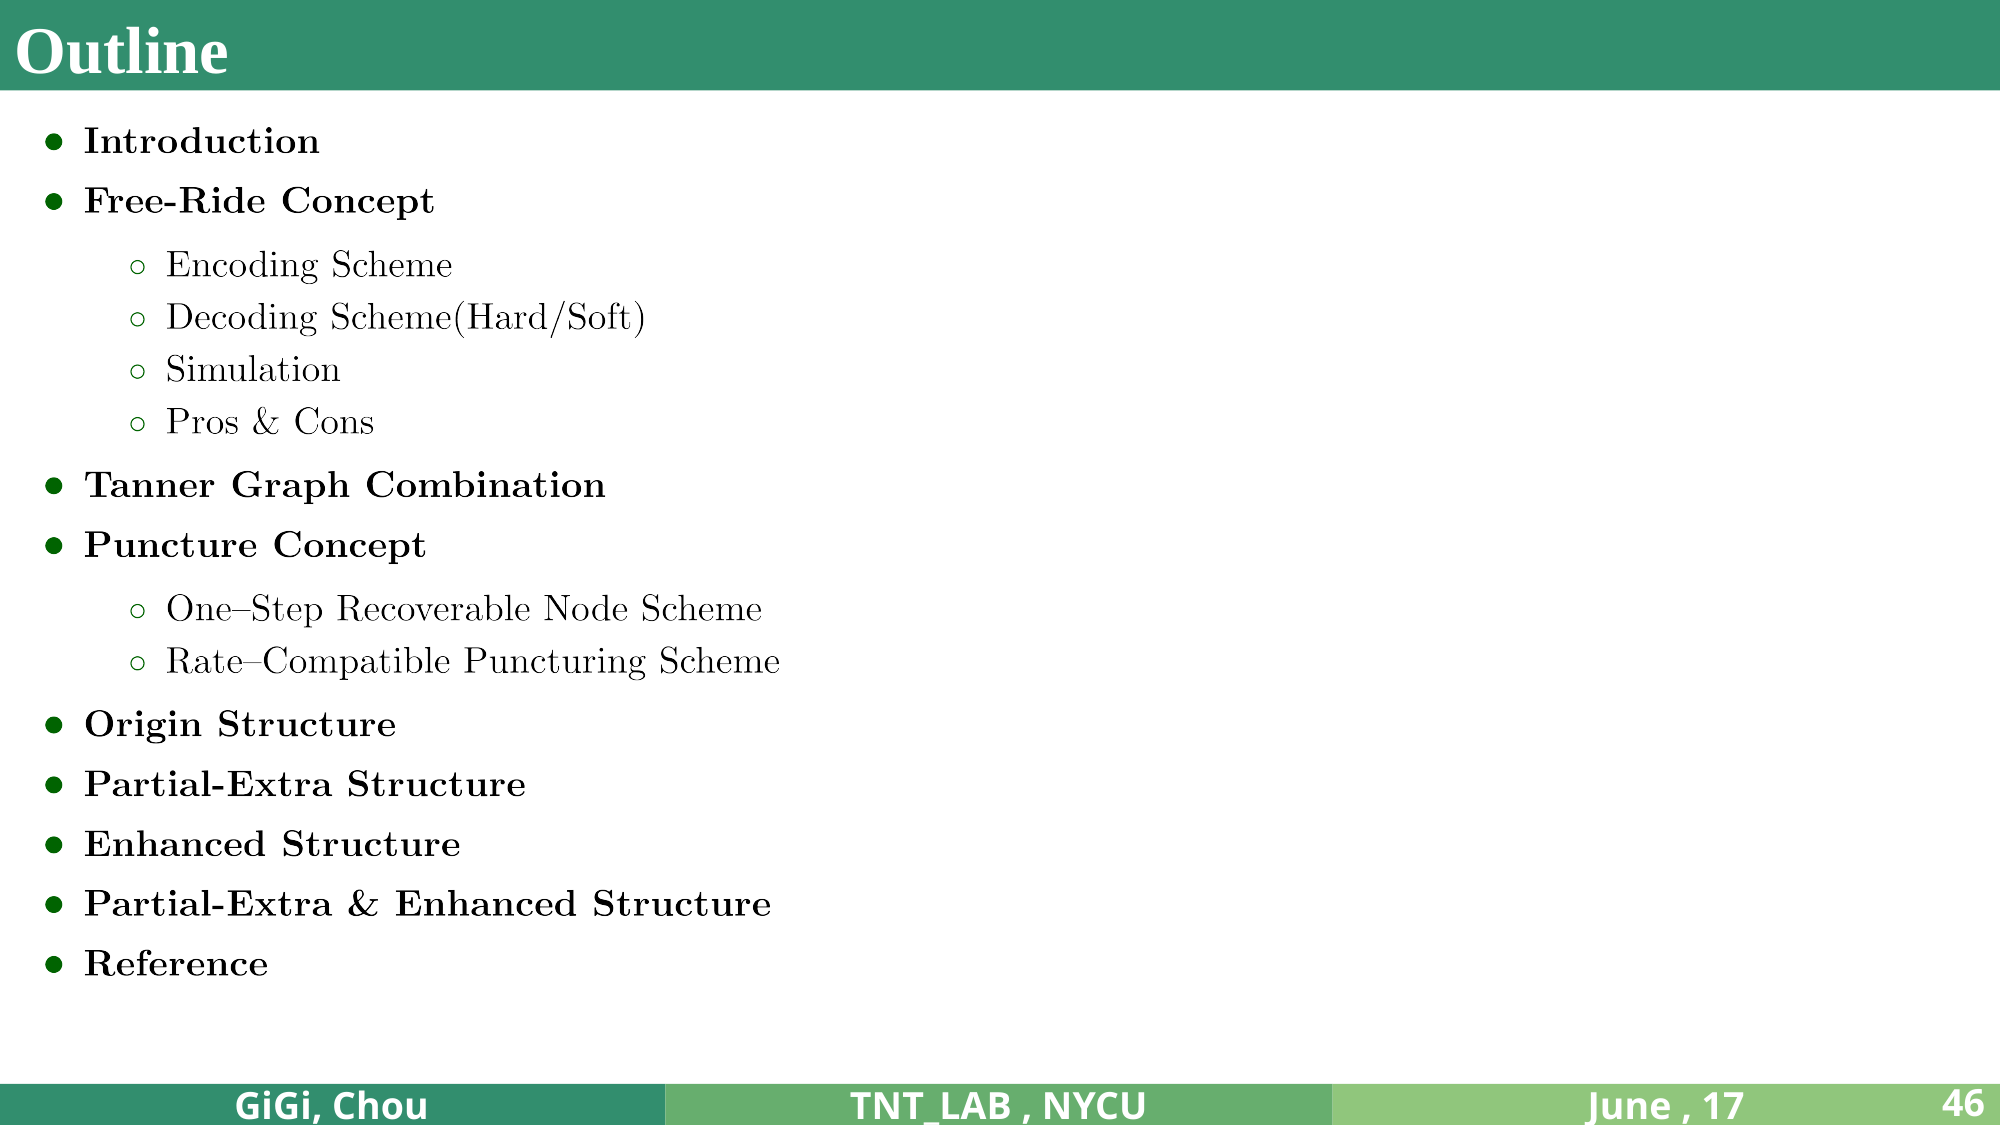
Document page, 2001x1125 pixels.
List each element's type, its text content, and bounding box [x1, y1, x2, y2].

slide_number 46 [1550, 1086, 2000, 1123]
picture [44, 126, 779, 976]
text_box Outline [0, 0, 1280, 95]
